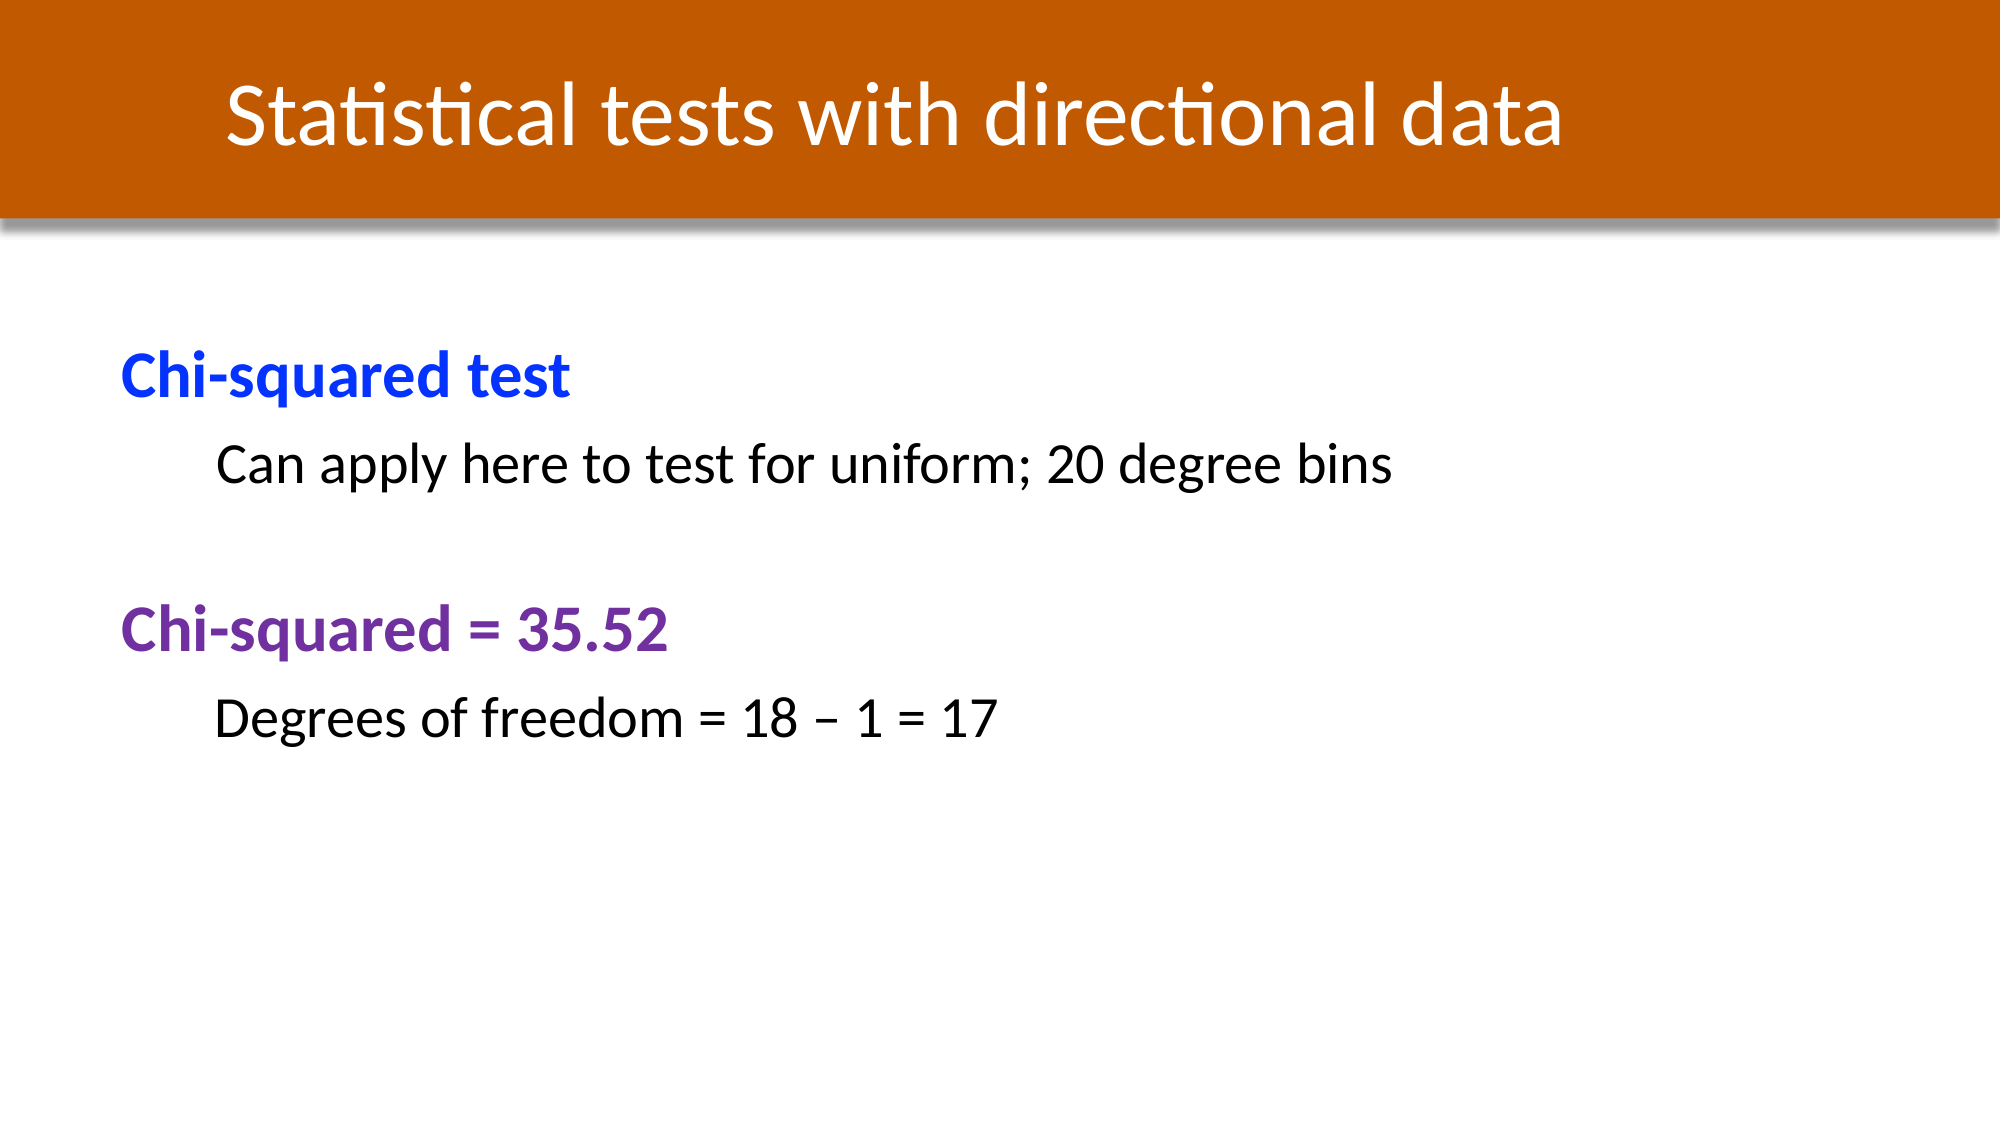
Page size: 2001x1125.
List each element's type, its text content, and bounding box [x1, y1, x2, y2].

text_box Degrees of freedom = 18 – 1 = 17 [199, 671, 1014, 757]
text_box Chi-squared test [106, 323, 588, 419]
text_box [0, 0, 2000, 219]
text_box Chi-squared = 35.52 [107, 577, 685, 673]
text_box Statistical tests with directional data [210, 17, 2000, 201]
text_box Can apply here to test for uniform; 20 degree bins [202, 417, 1409, 503]
